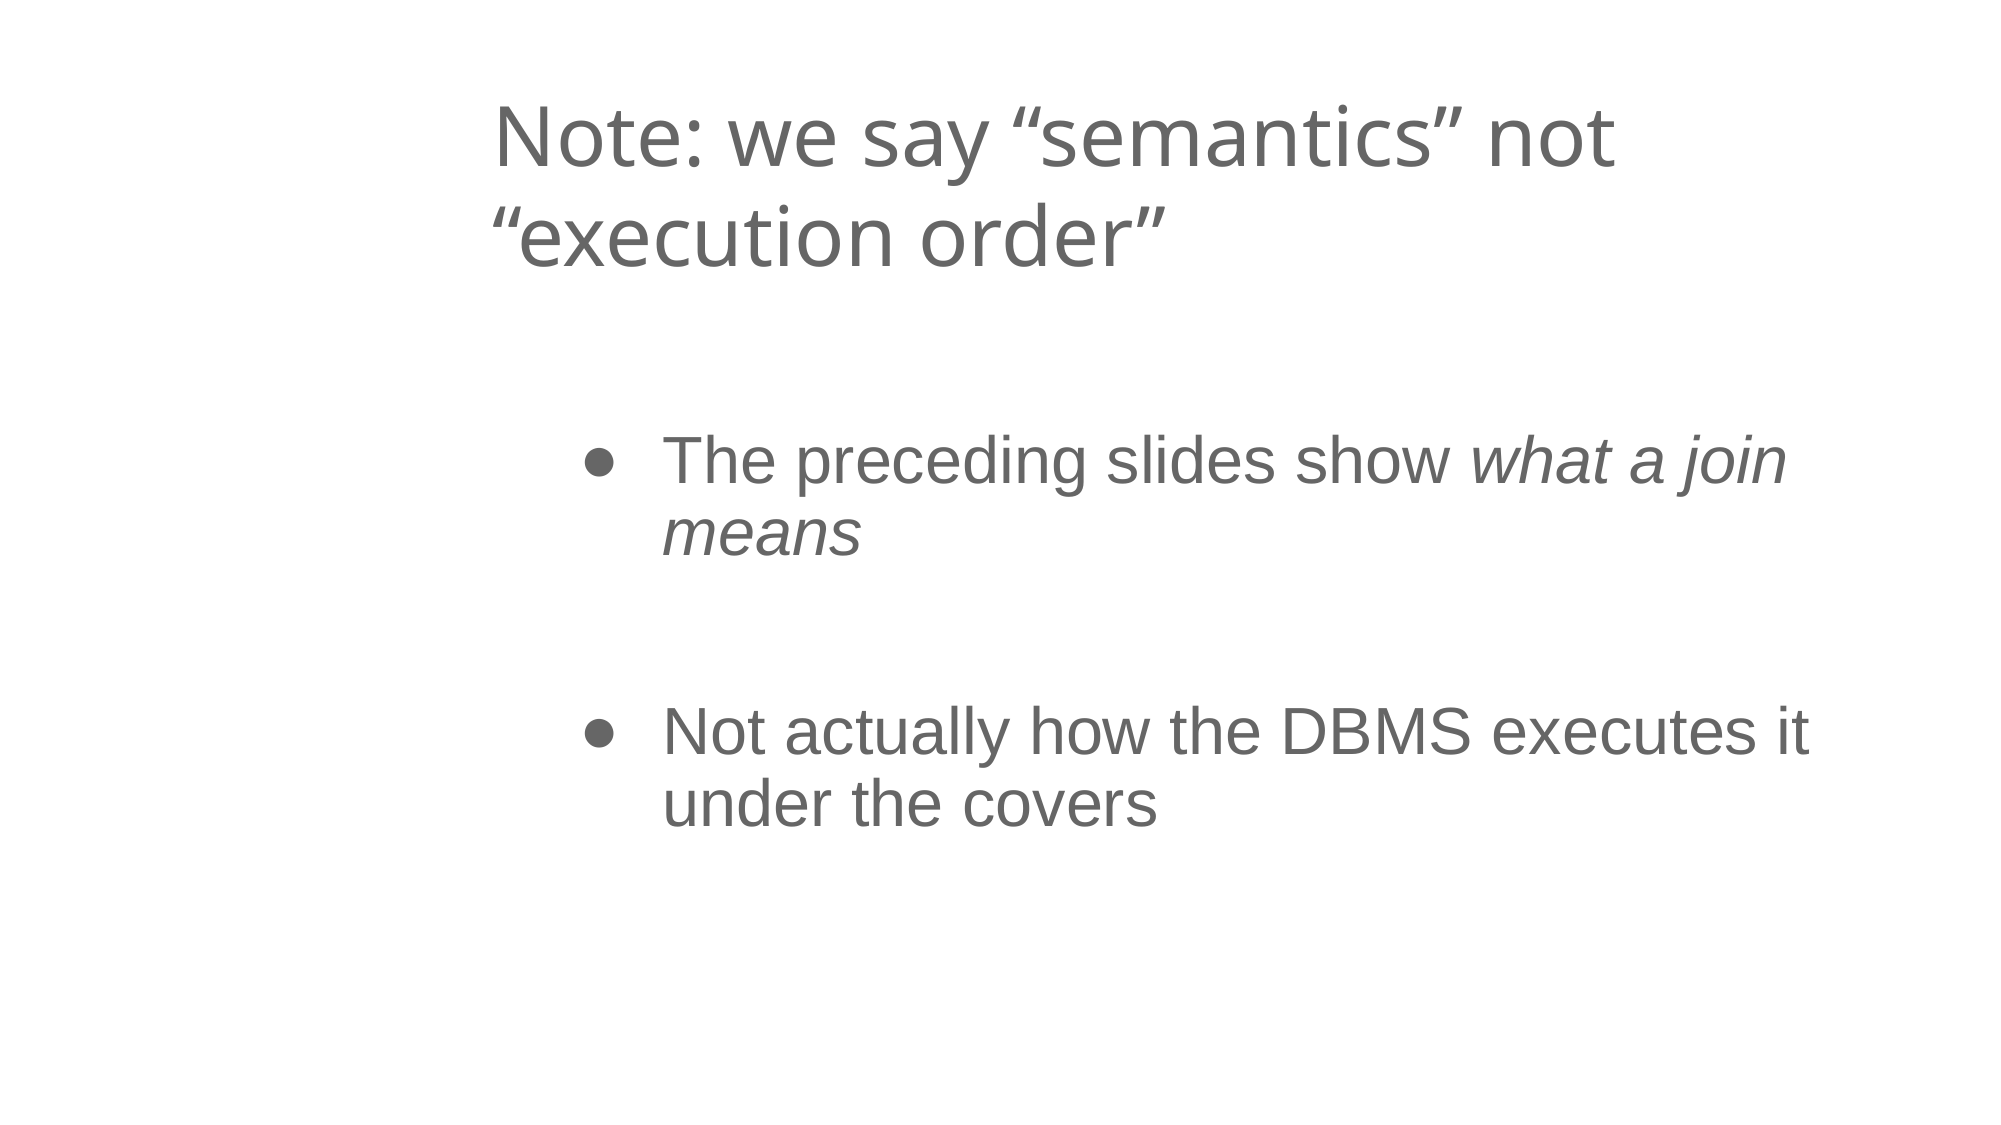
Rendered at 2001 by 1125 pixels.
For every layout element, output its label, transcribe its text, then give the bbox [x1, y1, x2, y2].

list The preceding slides show what a join means Not actually how the DBMS executes it under the covers [542, 298, 1945, 781]
title Note: we say “semantics” not “execution order” [472, 62, 2000, 317]
